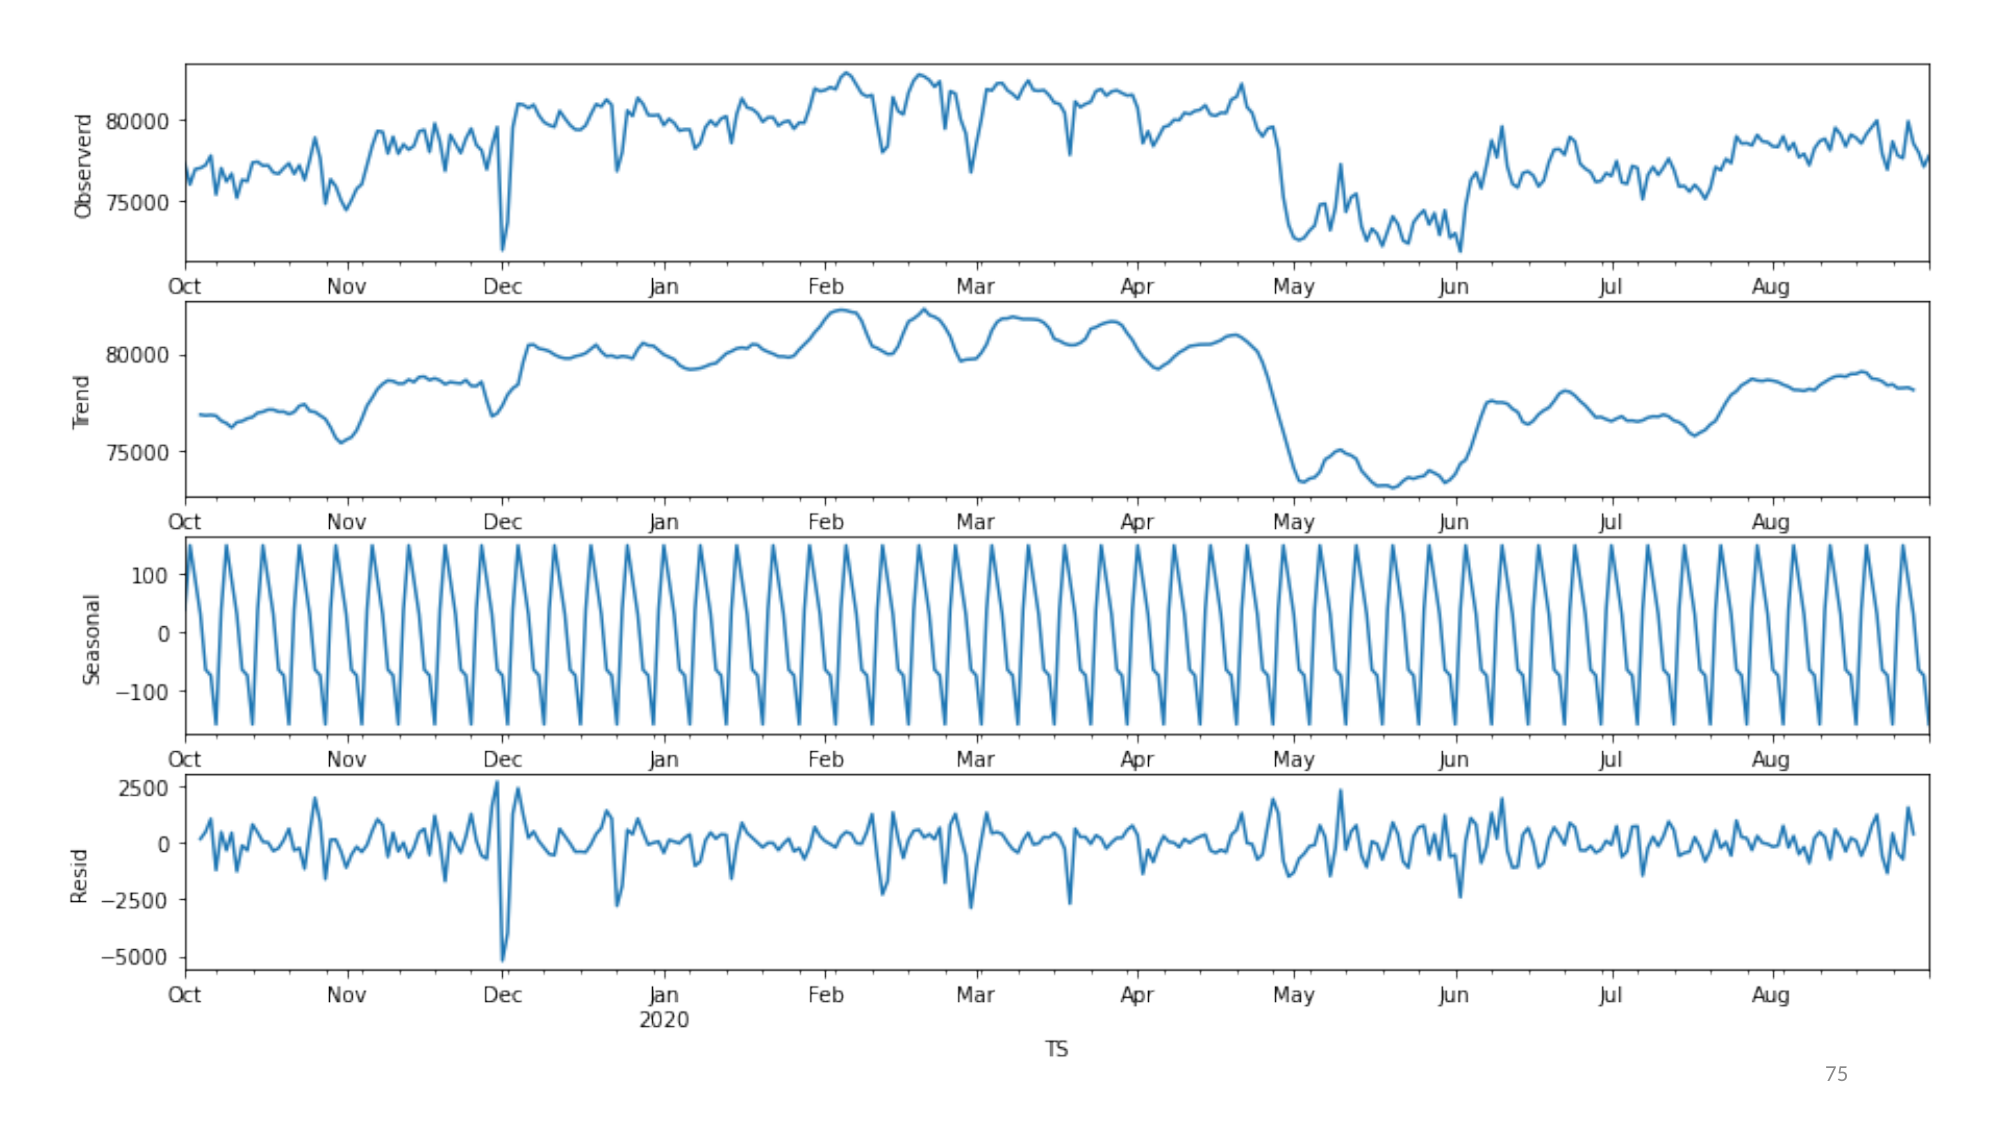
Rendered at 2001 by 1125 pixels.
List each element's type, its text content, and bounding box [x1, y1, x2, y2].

picture [56, 51, 1944, 1074]
slide_number 74 [1413, 1074, 1864, 1103]
